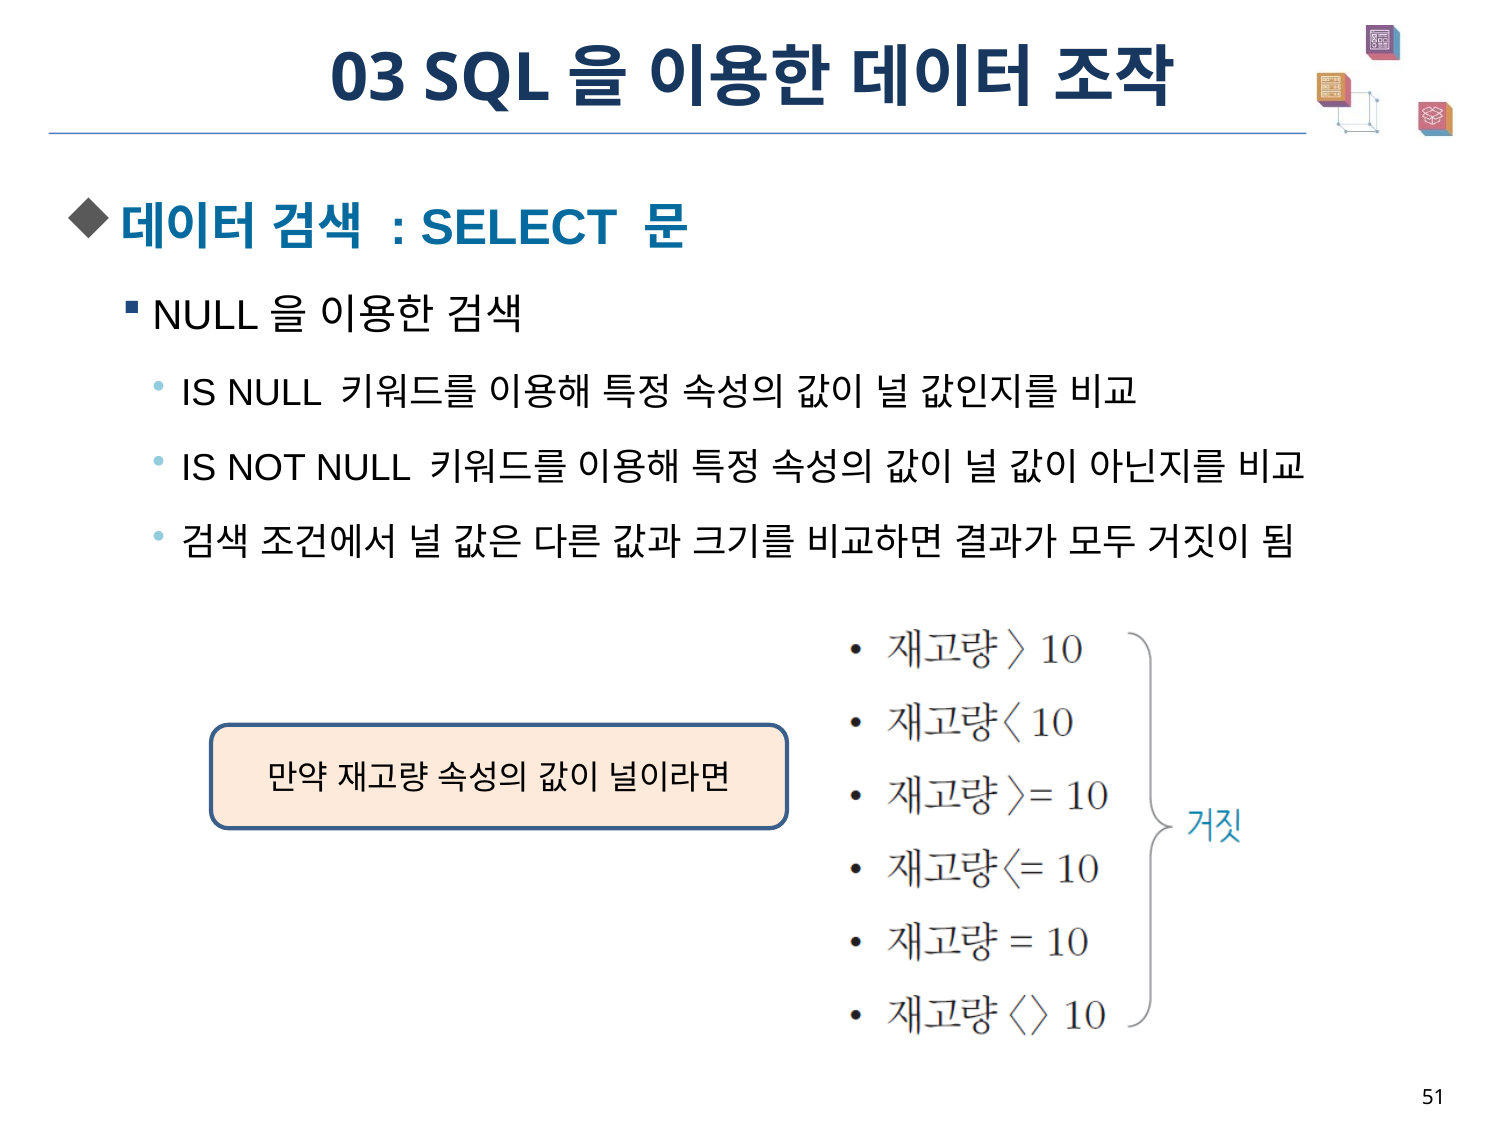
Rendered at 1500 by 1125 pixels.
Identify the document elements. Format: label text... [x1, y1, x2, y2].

picture [830, 606, 1253, 1065]
picture [1316, 123, 1453, 138]
list 데이터 검색 : SELECT 문 NULL을 이용한 검색 IS NULL 키워드를 이용해 특정 속성의 값이 널 값인지를 비교 IS NOT NULL 키워드를 이용해 특정 속성의 값이 널 값이 아닌지를 비교 검색 조건에서 널 값은 다른 값과 크기를 비교하면 결과가 모두 거짓이 됨 [48, 187, 1474, 1097]
title 03 SQL을 이용한 데이터 조작 [48, 25, 1459, 123]
text_box 만약 재고량 속성의 값이 널이라면 [208, 722, 790, 831]
